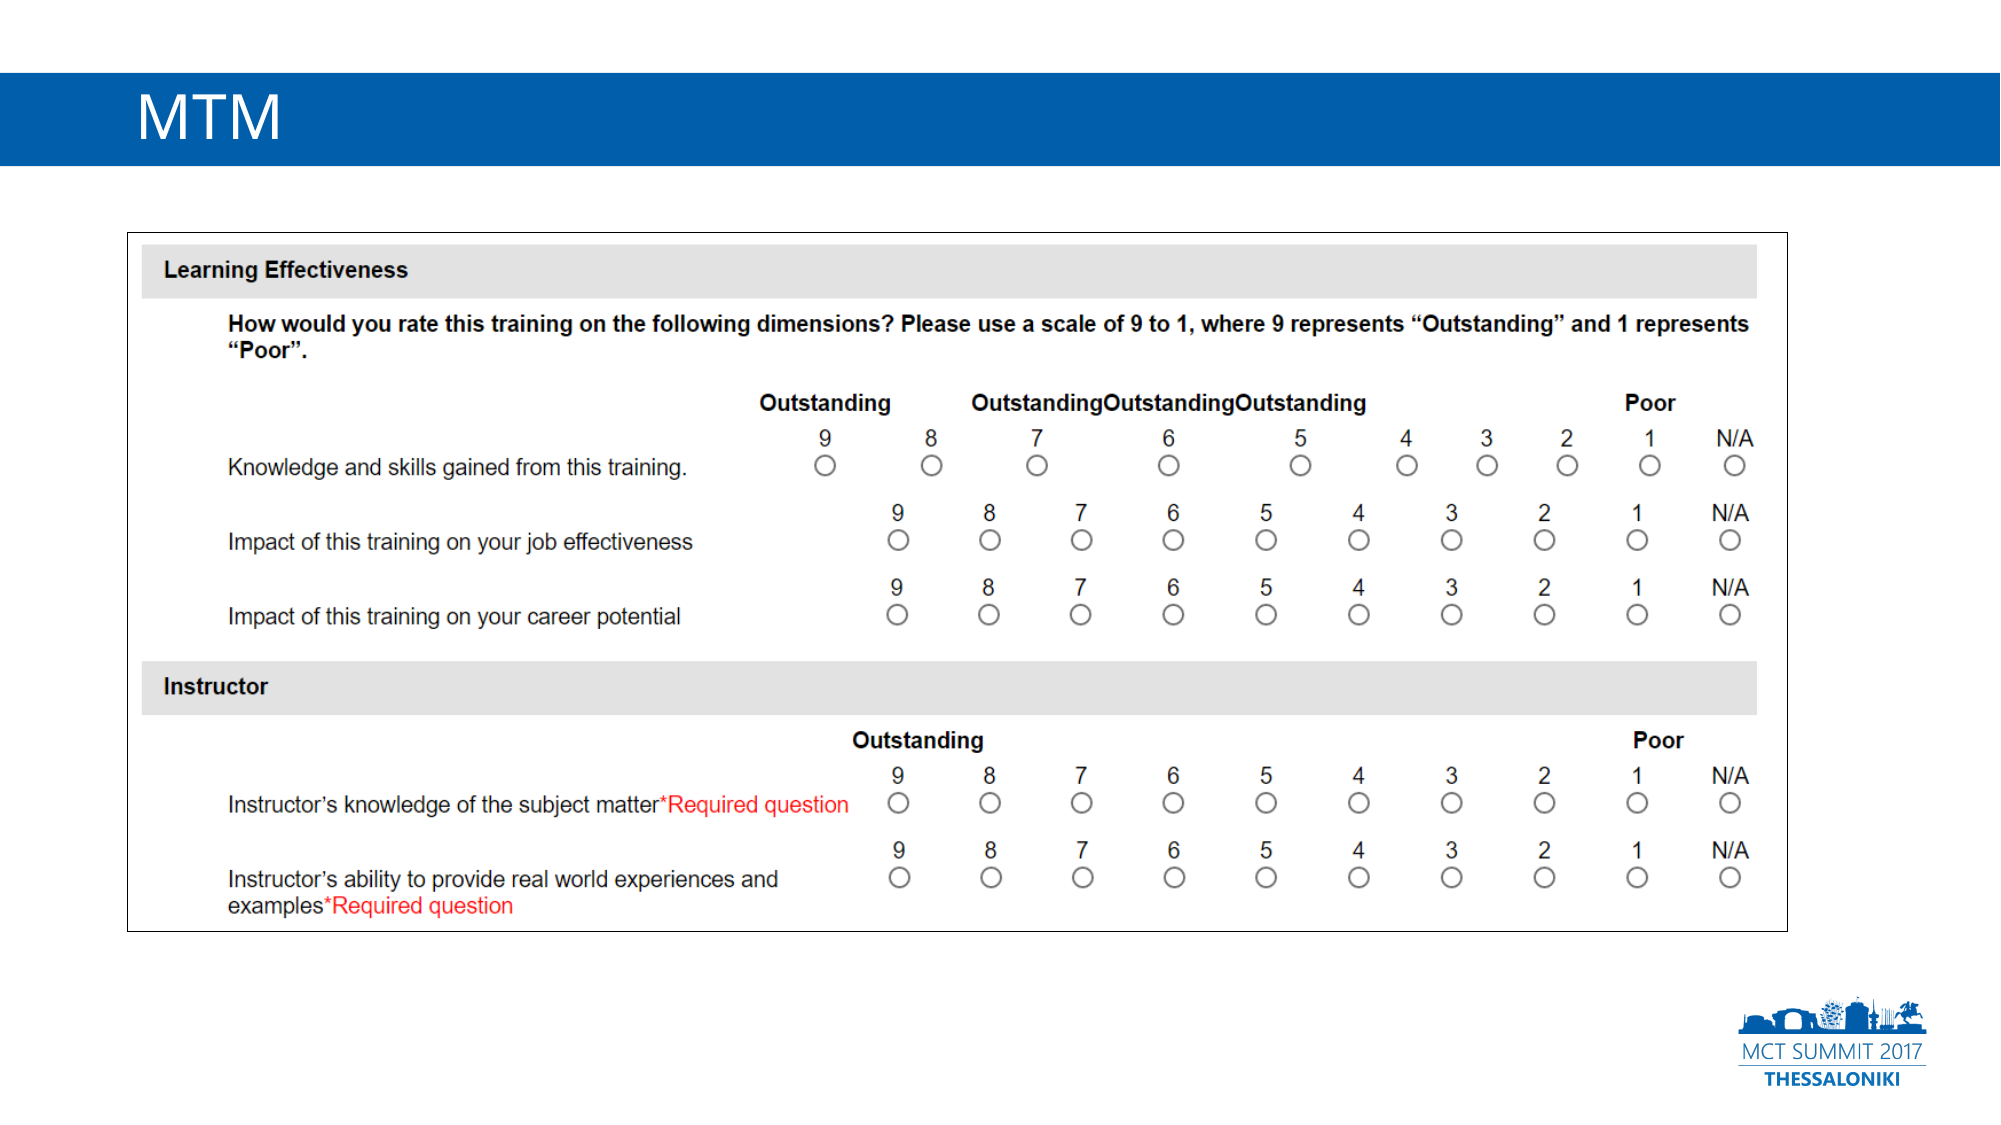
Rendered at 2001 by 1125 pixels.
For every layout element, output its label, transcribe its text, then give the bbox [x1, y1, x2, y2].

title MTM [0, 72, 2000, 167]
picture [127, 232, 1788, 932]
picture [1734, 990, 1931, 1095]
